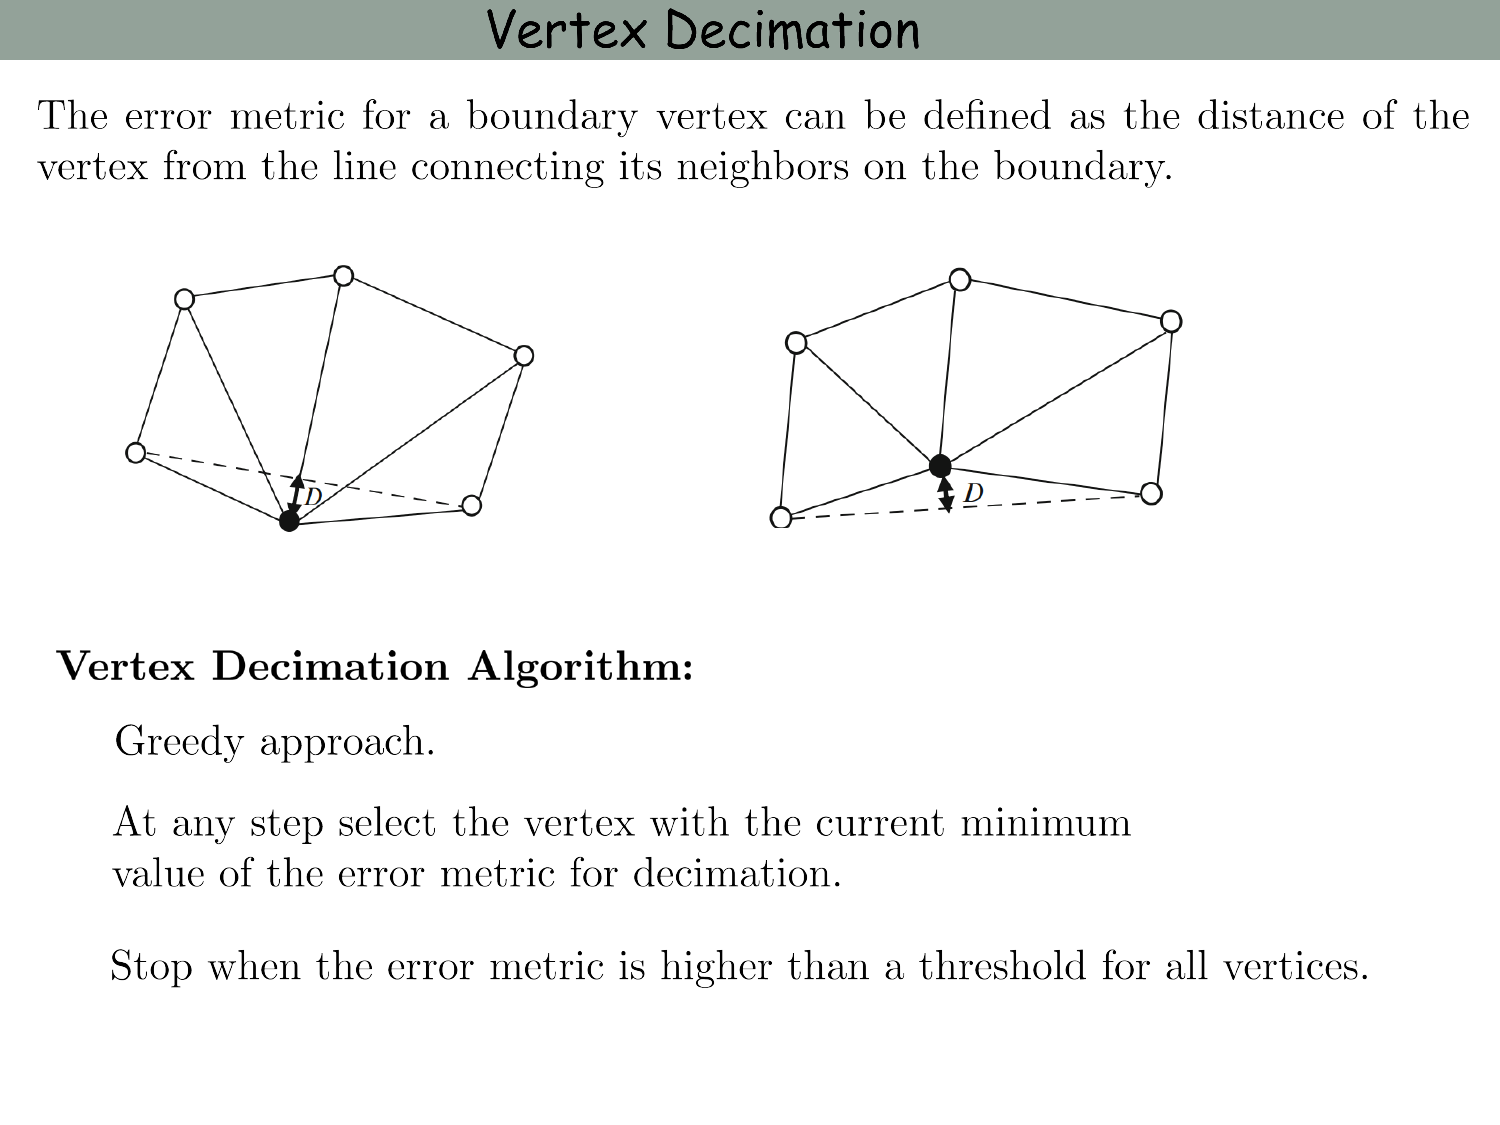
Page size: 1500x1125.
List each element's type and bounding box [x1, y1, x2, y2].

picture [752, 253, 1193, 528]
picture [112, 805, 1131, 887]
picture [116, 723, 433, 763]
picture [56, 649, 691, 688]
picture [111, 253, 538, 538]
picture [112, 948, 1368, 988]
picture [37, 99, 1469, 189]
picture [487, 7, 919, 50]
